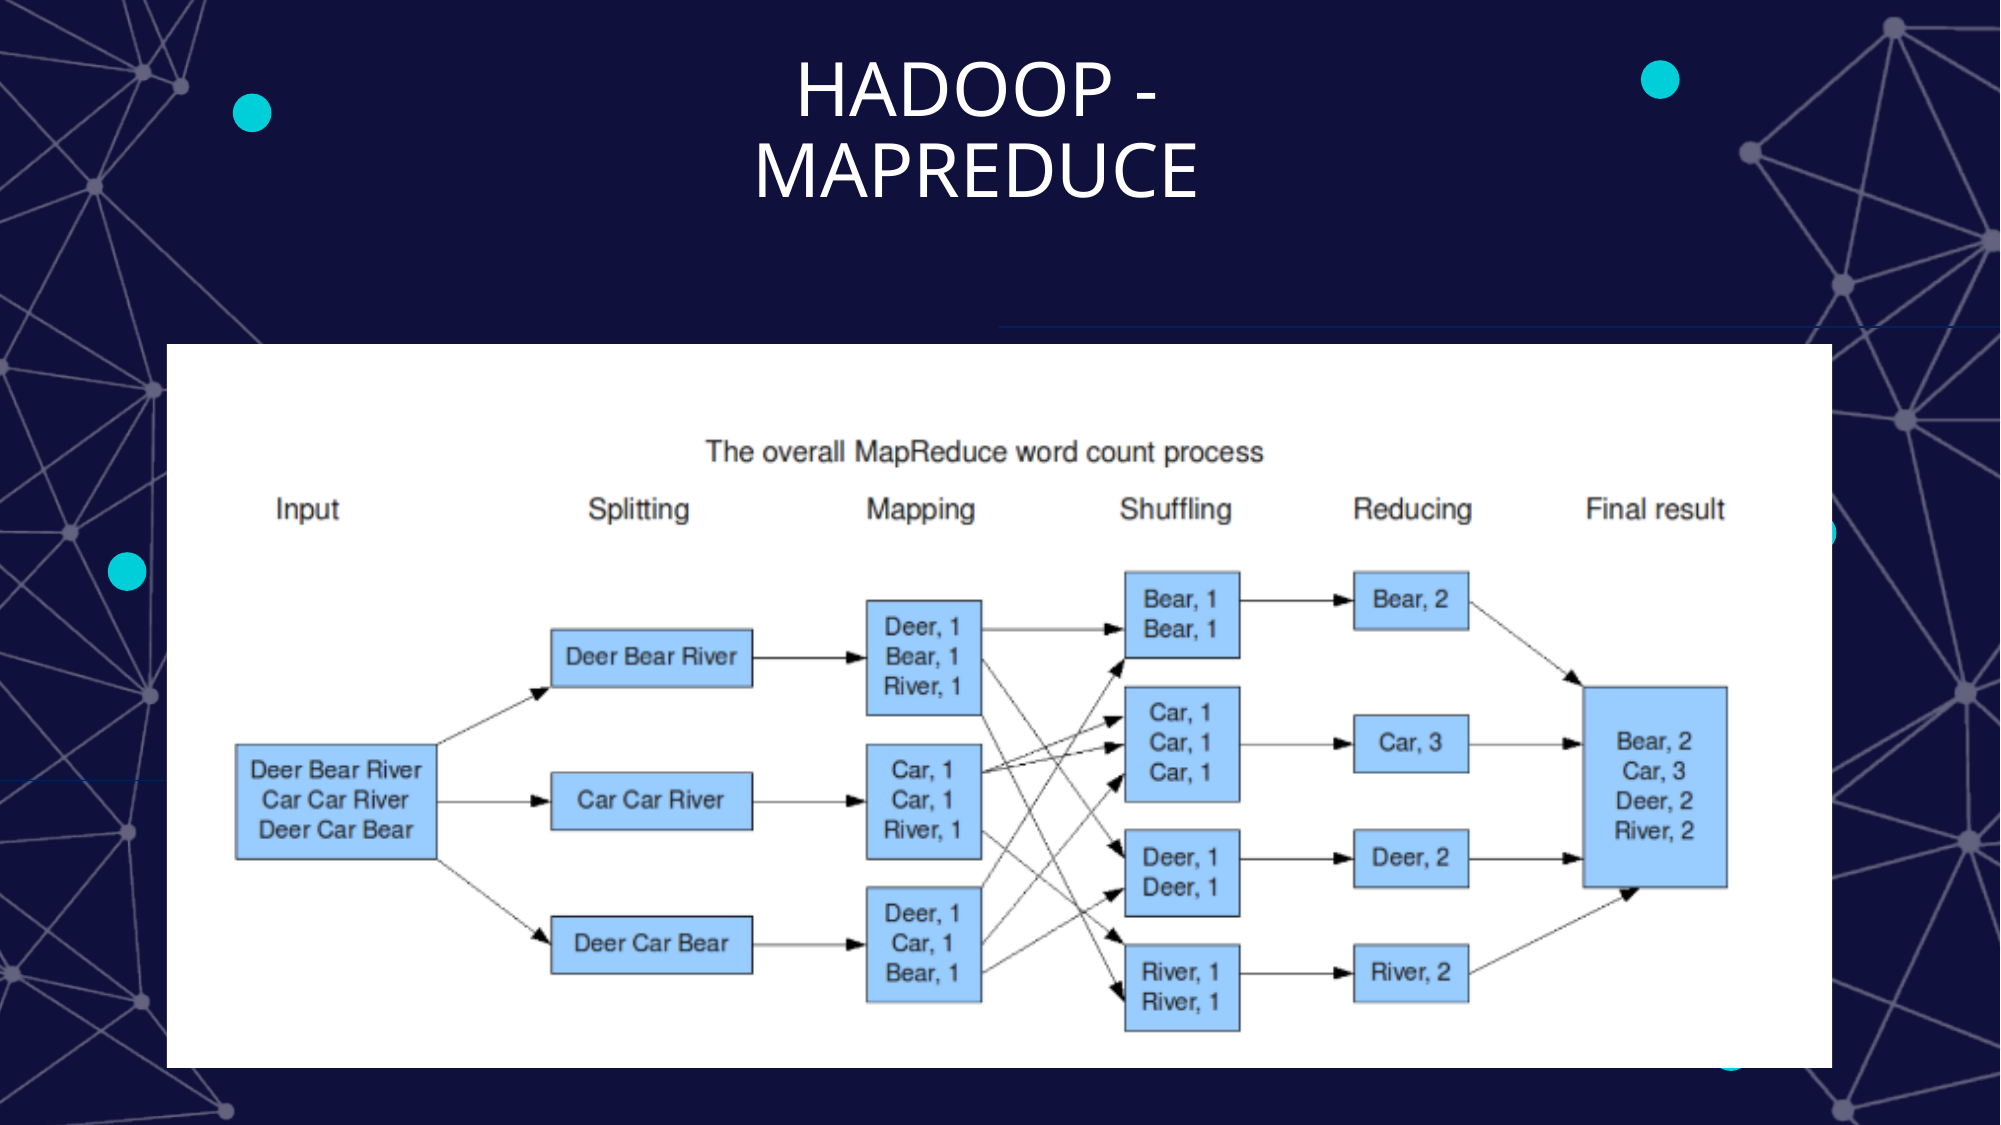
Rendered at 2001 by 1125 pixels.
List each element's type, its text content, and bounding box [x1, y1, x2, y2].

title HADOOP -MAPREDUCE [187, 232, 1813, 344]
picture [166, 344, 1833, 1068]
text_box HADOOP - MAPREDUCE [601, 0, 1352, 229]
